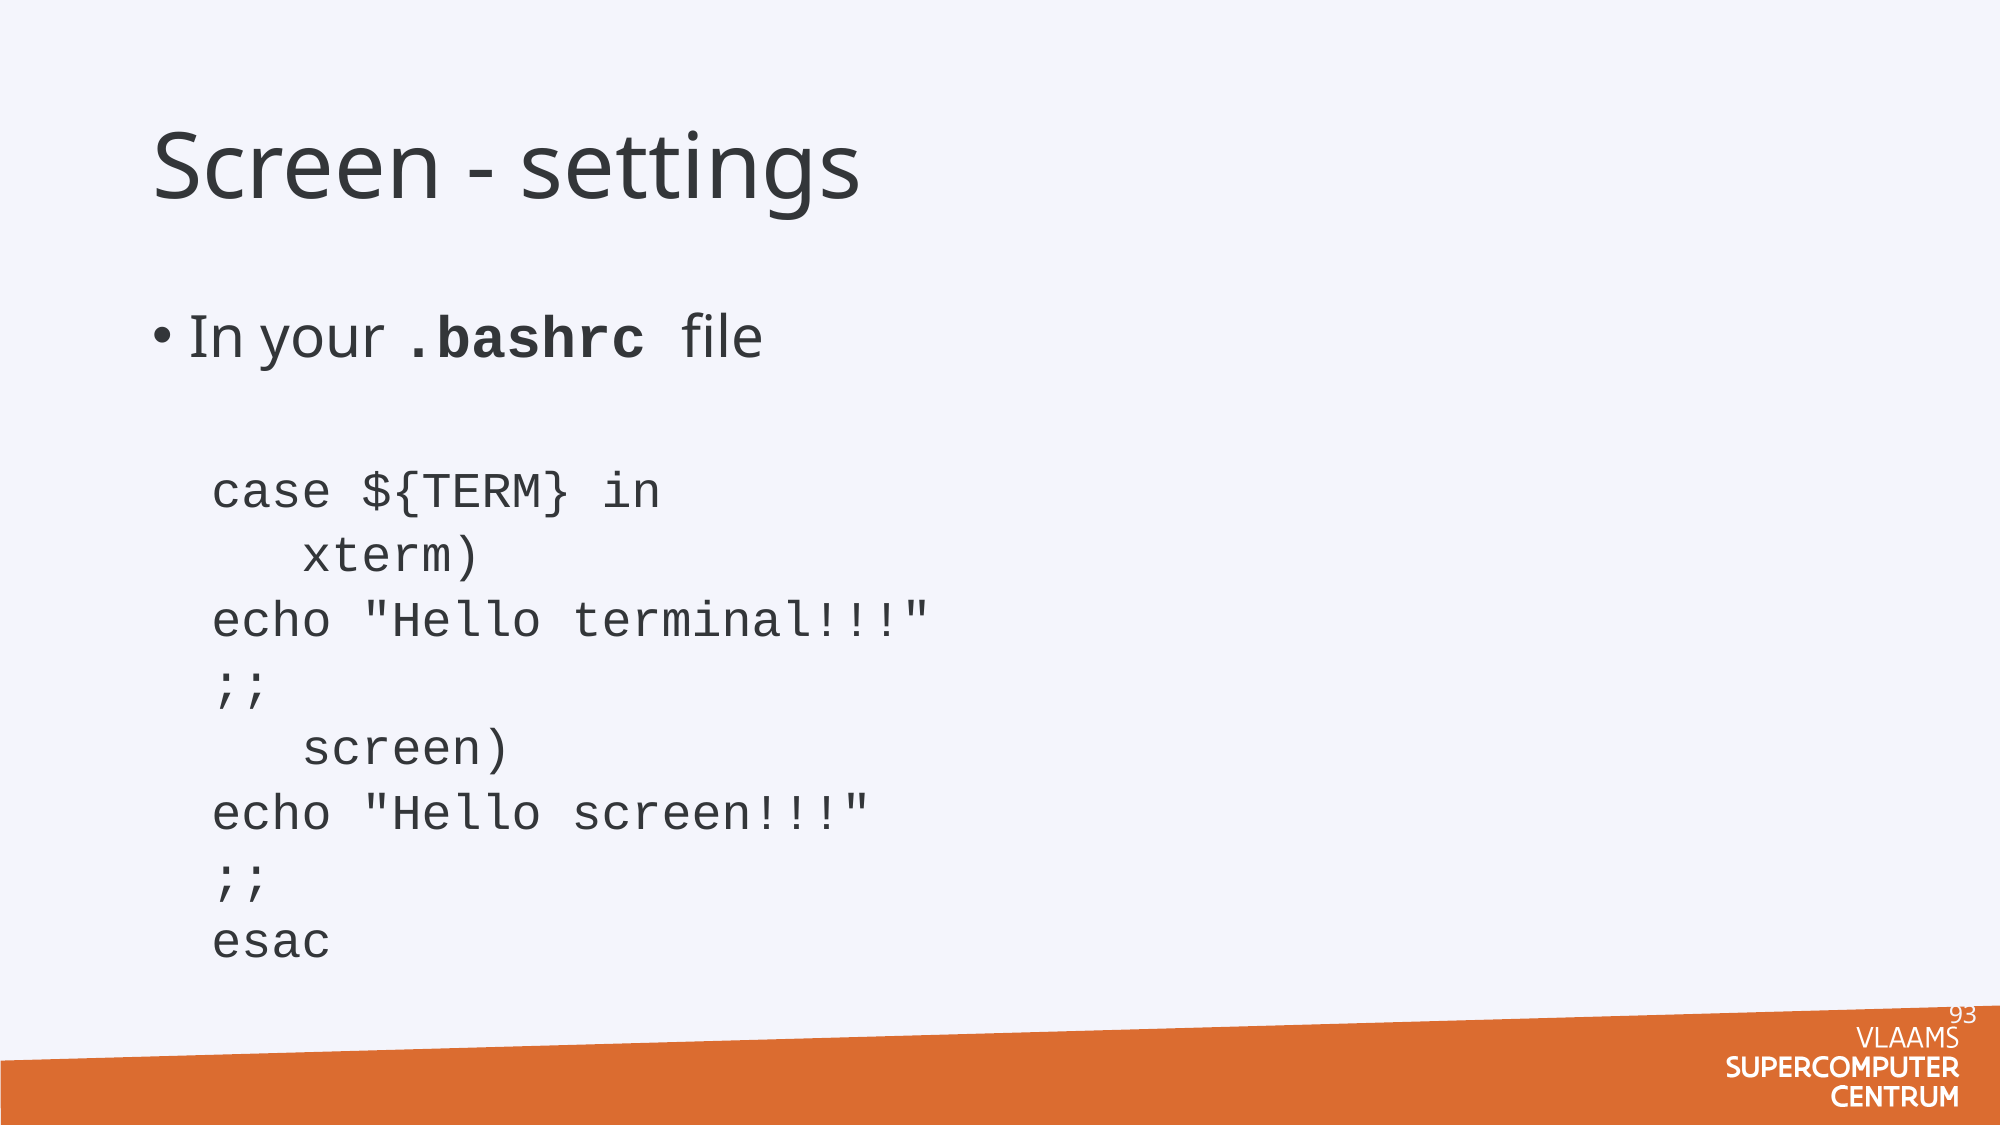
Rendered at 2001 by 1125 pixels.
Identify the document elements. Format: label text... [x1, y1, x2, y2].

title Screen - settings [137, 59, 1863, 278]
picture [1725, 1021, 1960, 1117]
slide_number 93 [1787, 992, 1993, 1040]
list In your .bashrc file case ${TERM} in xterm) echo "Hello terminal!!!" ;; screen) echo "Hello screen!!!" ;; esac [137, 299, 1863, 1014]
